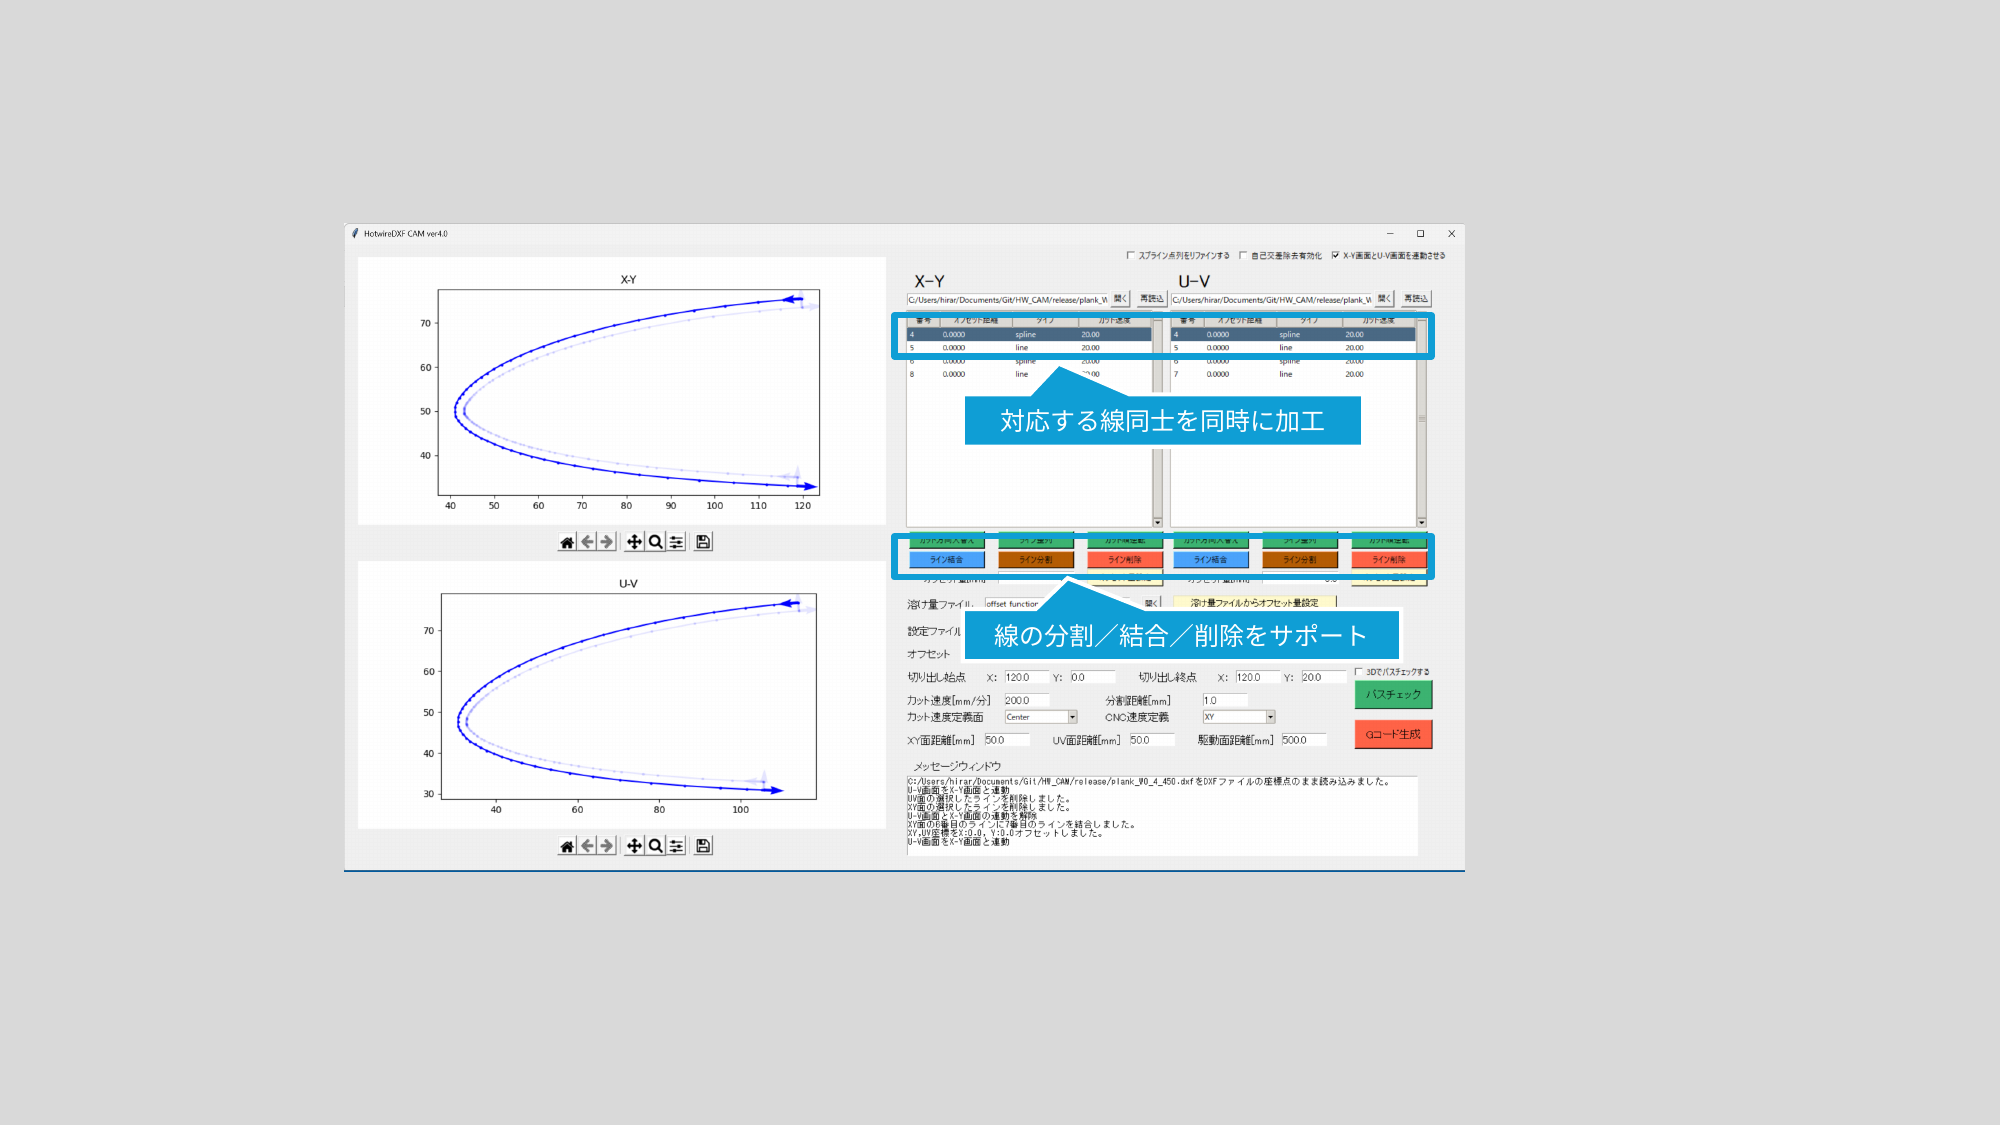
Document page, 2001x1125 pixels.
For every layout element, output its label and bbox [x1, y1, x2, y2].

picture [343, 222, 1465, 873]
